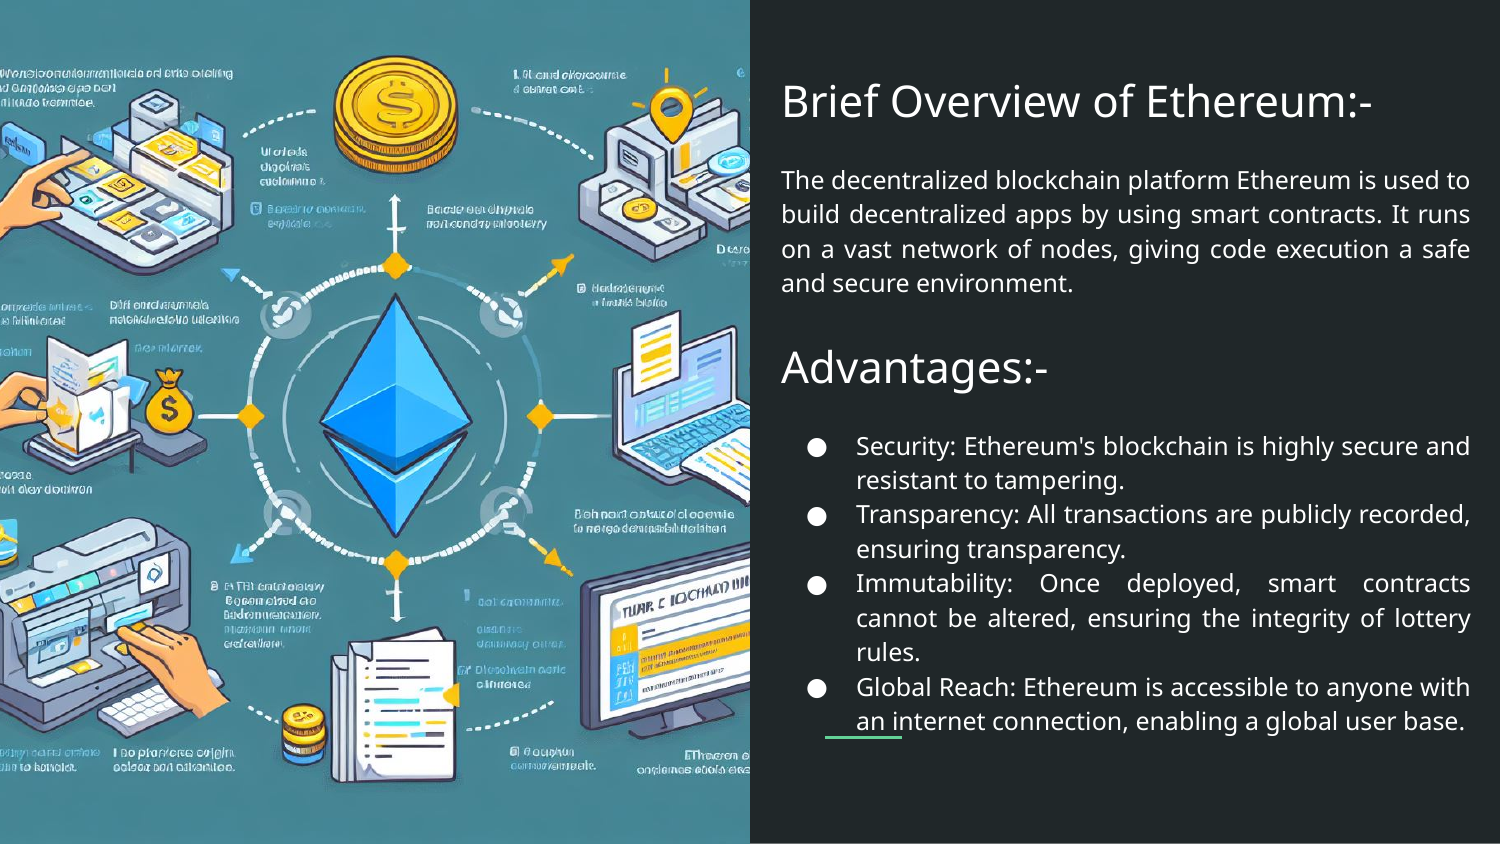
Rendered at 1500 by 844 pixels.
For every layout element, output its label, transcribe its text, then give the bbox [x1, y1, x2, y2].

list Brief Overview of Ethereum:- The decentralized blockchain platform Ethereum is used to build decentralized apps by using smart contracts. It runs on a vast network of nodes, giving code execution a safe and secure environment. Advantages:- Security: Ethereum's blockchain is highly secure and resistant to tampering. Transparency: All transactions are publicly recorded, ensuring transparency. Immutability: Once deployed, smart contracts cannot be altered, ensuring the integrity of lottery rules. Global Reach: Ethereum is accessible to anyone with an internet connection, enabling a global user base. [766, 46, 1487, 844]
picture [0, 0, 751, 844]
